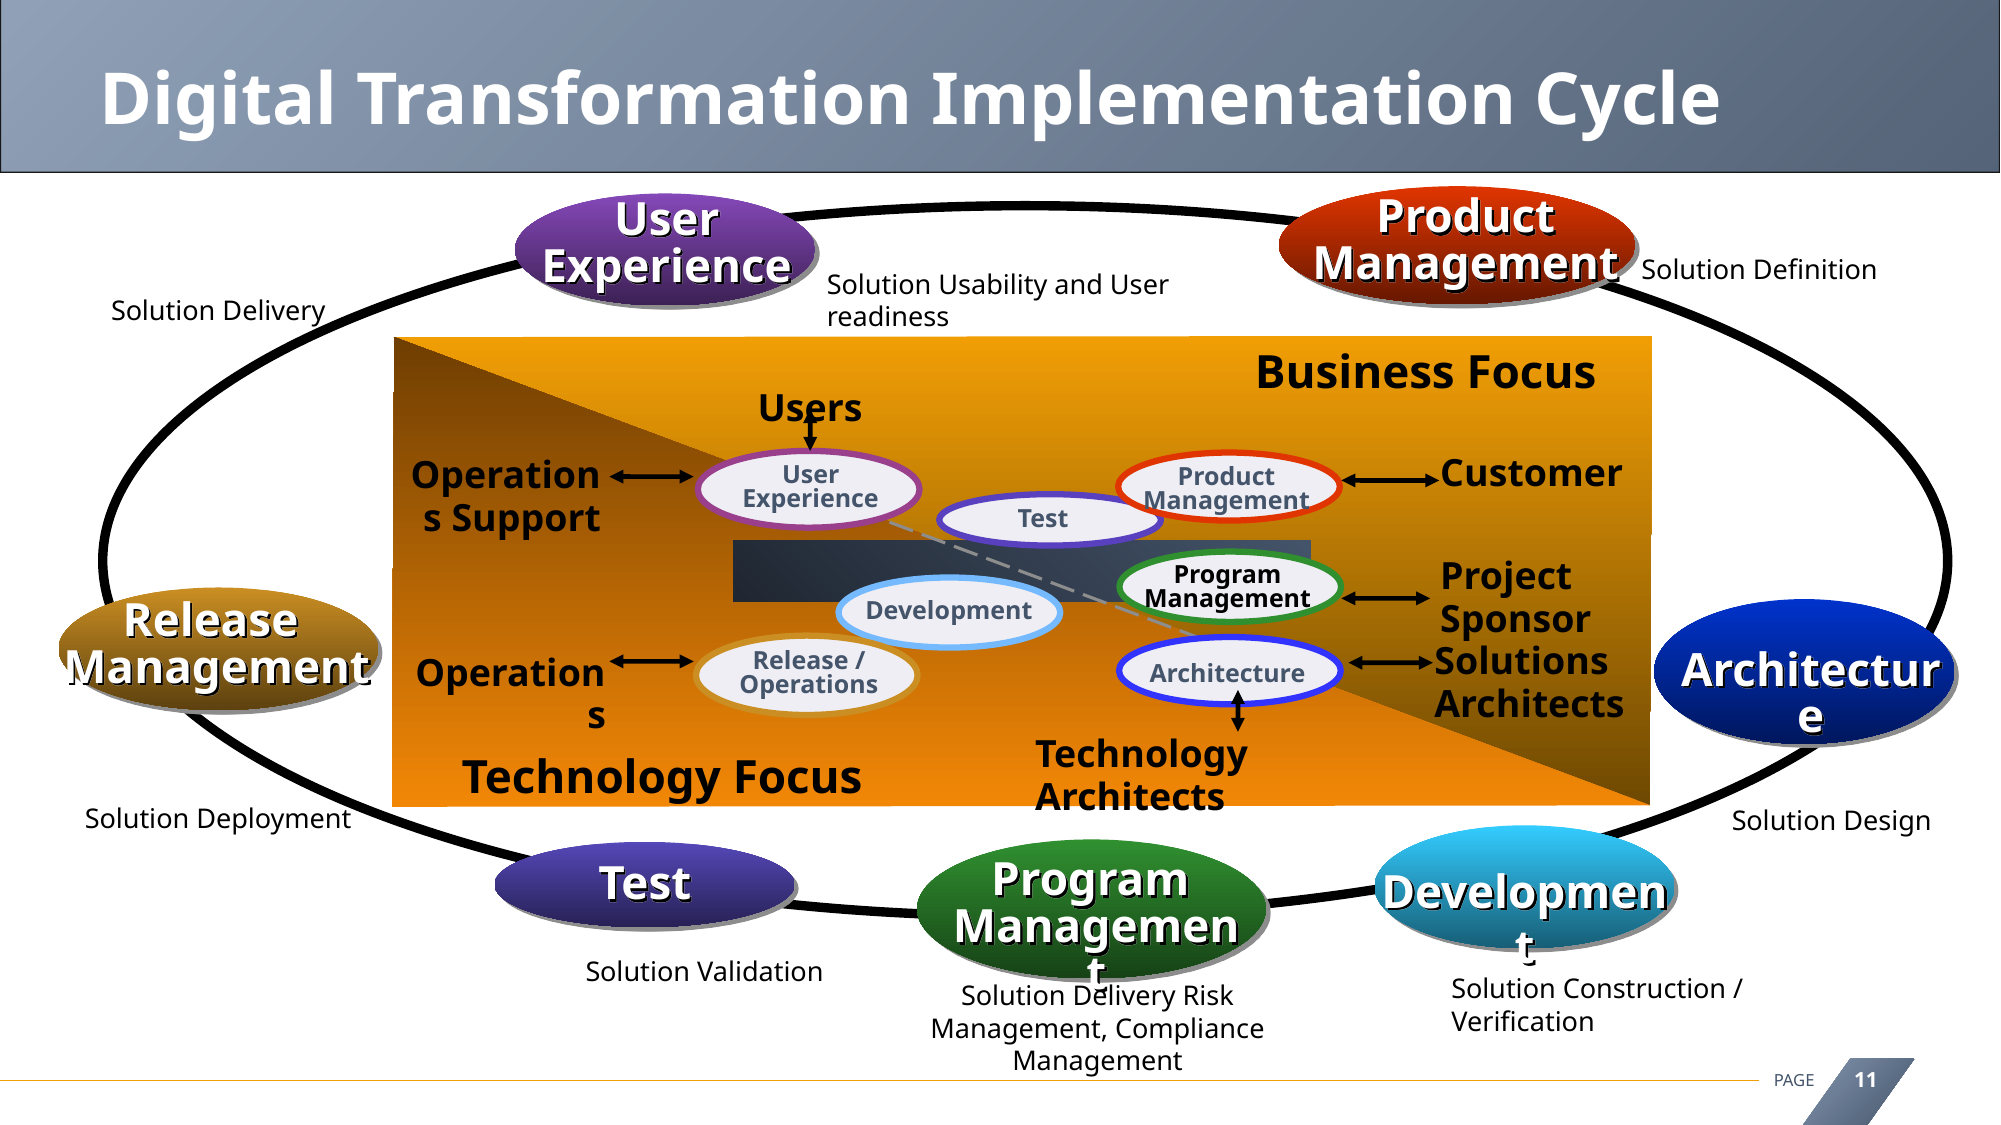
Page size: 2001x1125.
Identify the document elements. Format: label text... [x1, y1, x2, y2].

text_box Solution Definition [1654, 245, 2000, 293]
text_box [916, 839, 1266, 1030]
text_box Solution Deployment [70, 793, 587, 842]
text_box Solution Validation [570, 946, 861, 994]
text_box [384, 335, 1661, 828]
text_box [494, 841, 795, 928]
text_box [1661, 599, 1961, 748]
text_box [587, 828, 1362, 914]
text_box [514, 190, 815, 335]
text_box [41, 587, 384, 750]
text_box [1362, 825, 1687, 957]
text_box Solution Usability and User readiness [815, 259, 1253, 335]
text_box [461, 842, 494, 852]
text_box Solution Design [1717, 795, 2000, 843]
text_box [1661, 748, 1810, 819]
text_box Solution Construction / Verification [1436, 964, 1902, 1044]
text_box Digital Transformation Implementation Cycle [0, 27, 1827, 176]
text_box [244, 750, 384, 793]
text_box [444, 265, 514, 285]
text_box [1654, 301, 1948, 599]
text_box Solution Delivery [96, 285, 514, 333]
text_box [815, 205, 1277, 335]
text_box [0, 0, 2000, 174]
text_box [1277, 186, 1654, 335]
text_box [102, 333, 514, 587]
text_box Solution Delivery Risk Management, Compliance Management [881, 971, 1314, 1084]
